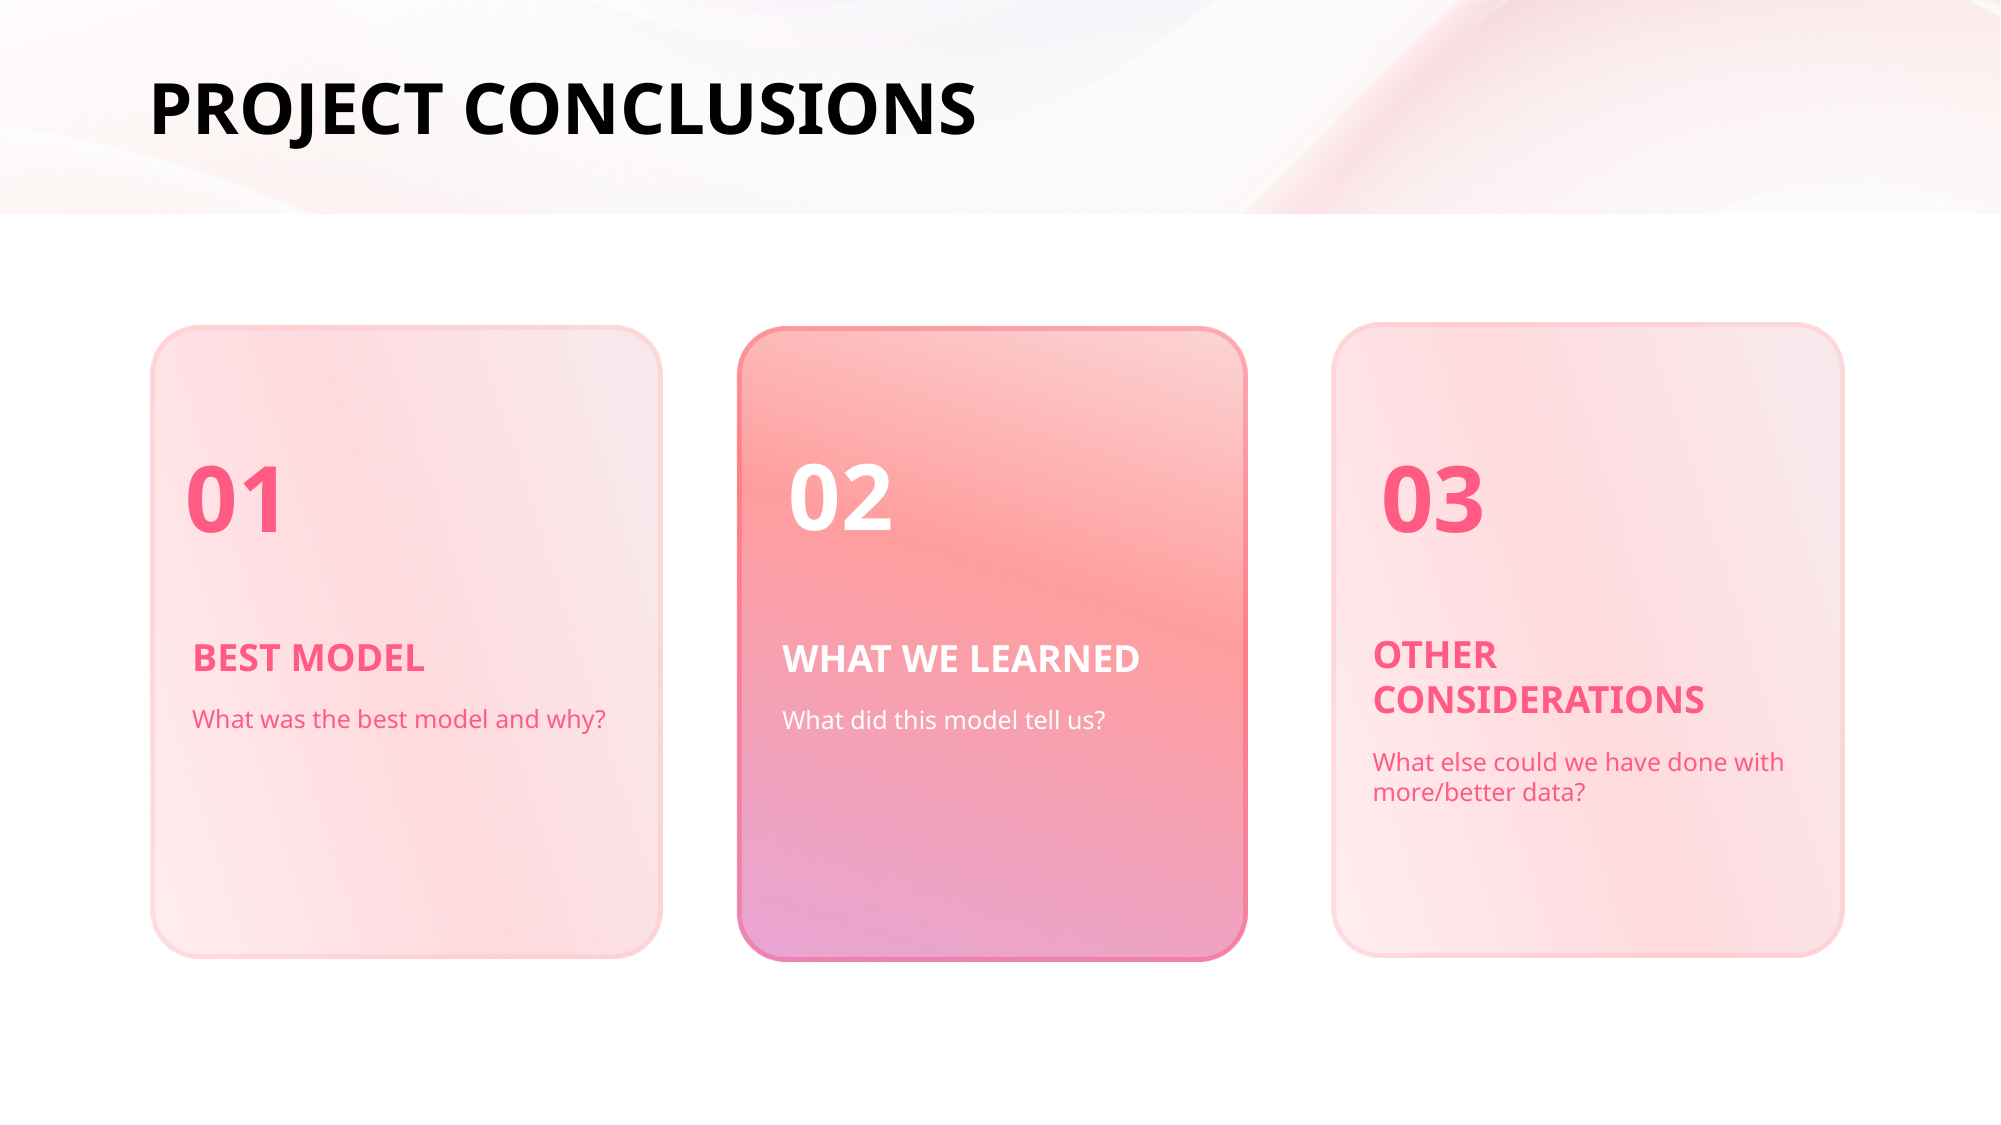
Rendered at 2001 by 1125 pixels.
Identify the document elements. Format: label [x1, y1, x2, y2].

picture [150, 325, 663, 959]
picture [736, 326, 1248, 962]
picture [0, 0, 2000, 214]
picture [1331, 322, 1845, 958]
